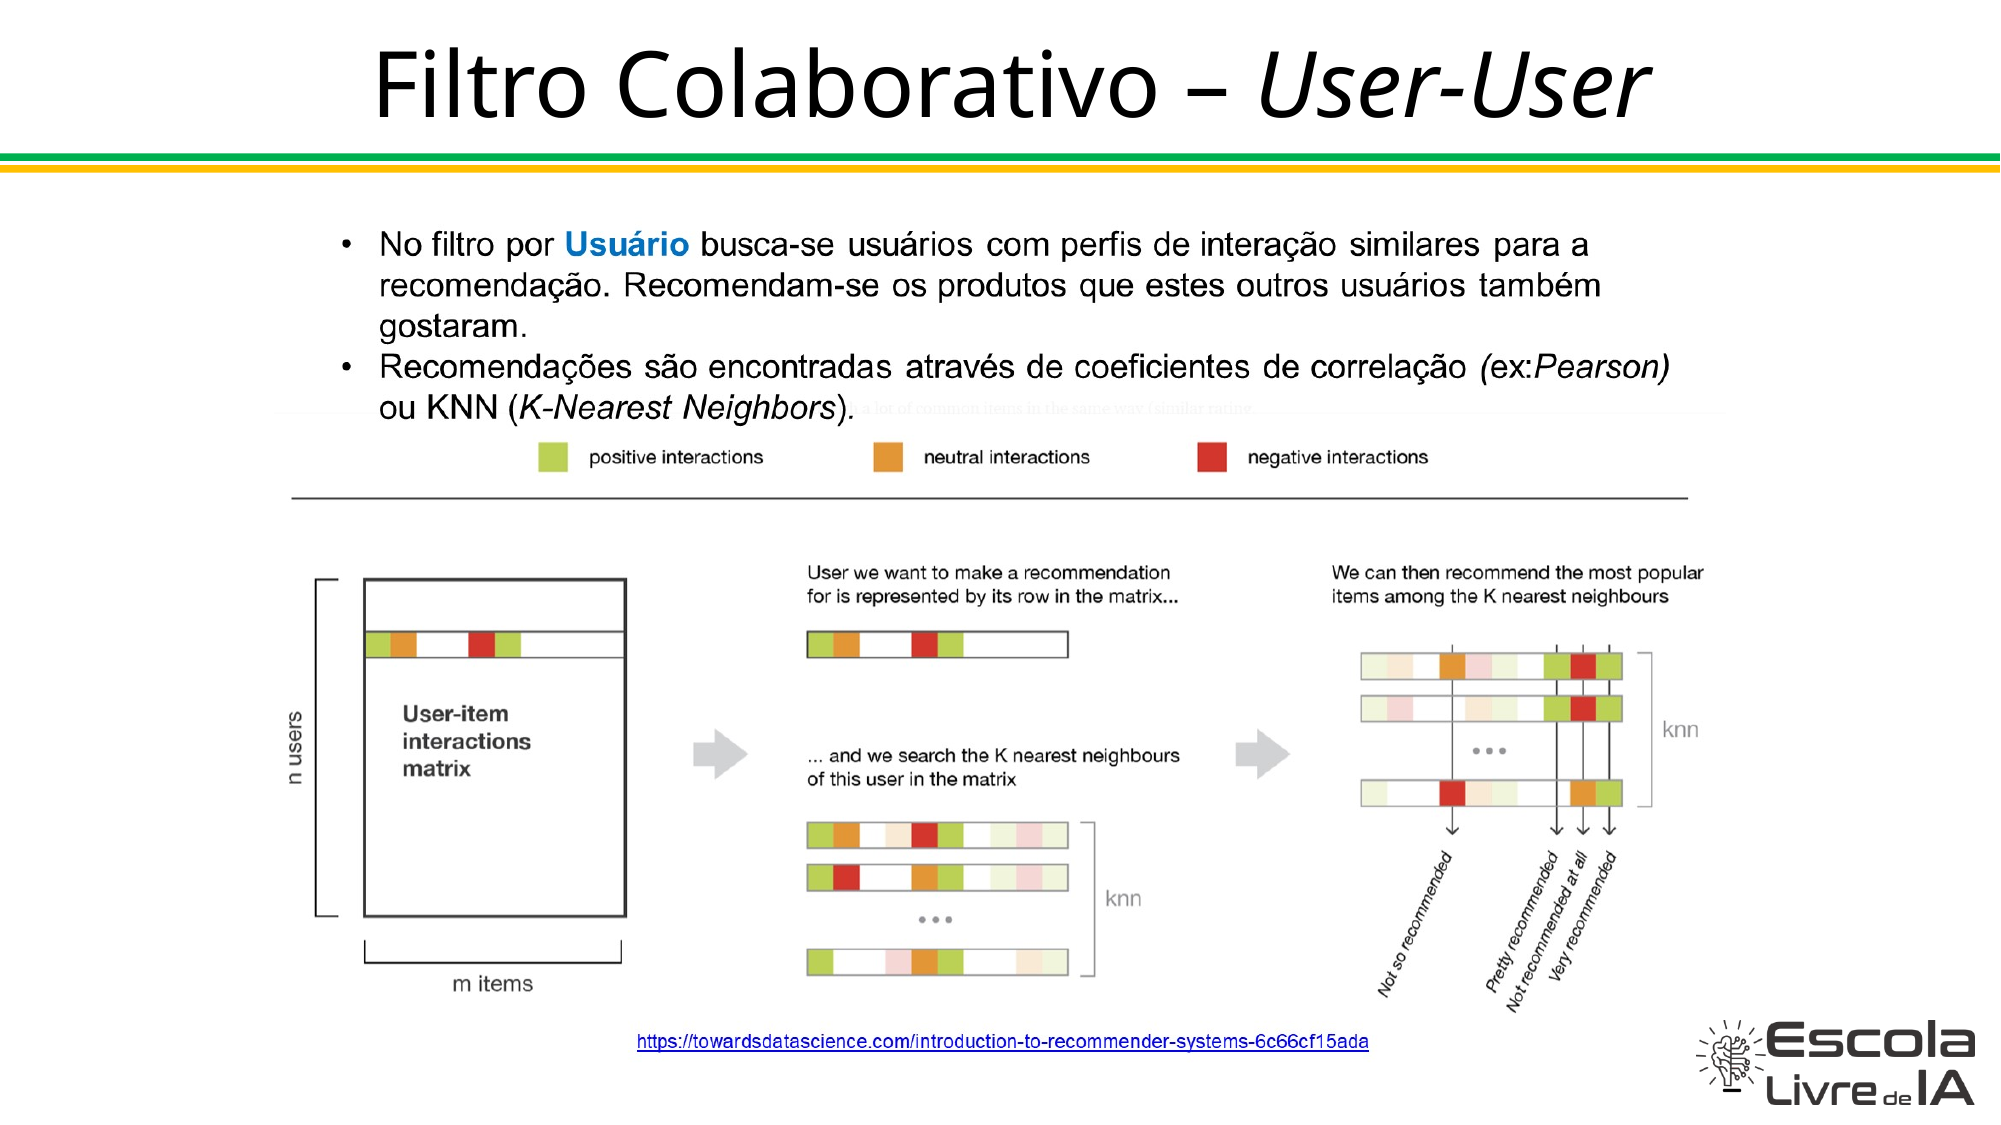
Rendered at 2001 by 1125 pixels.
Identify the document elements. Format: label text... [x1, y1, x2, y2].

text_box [0, 153, 2000, 173]
picture [274, 176, 1975, 1105]
text_box Filtro Colaborativo – User-User [48, 30, 1975, 142]
